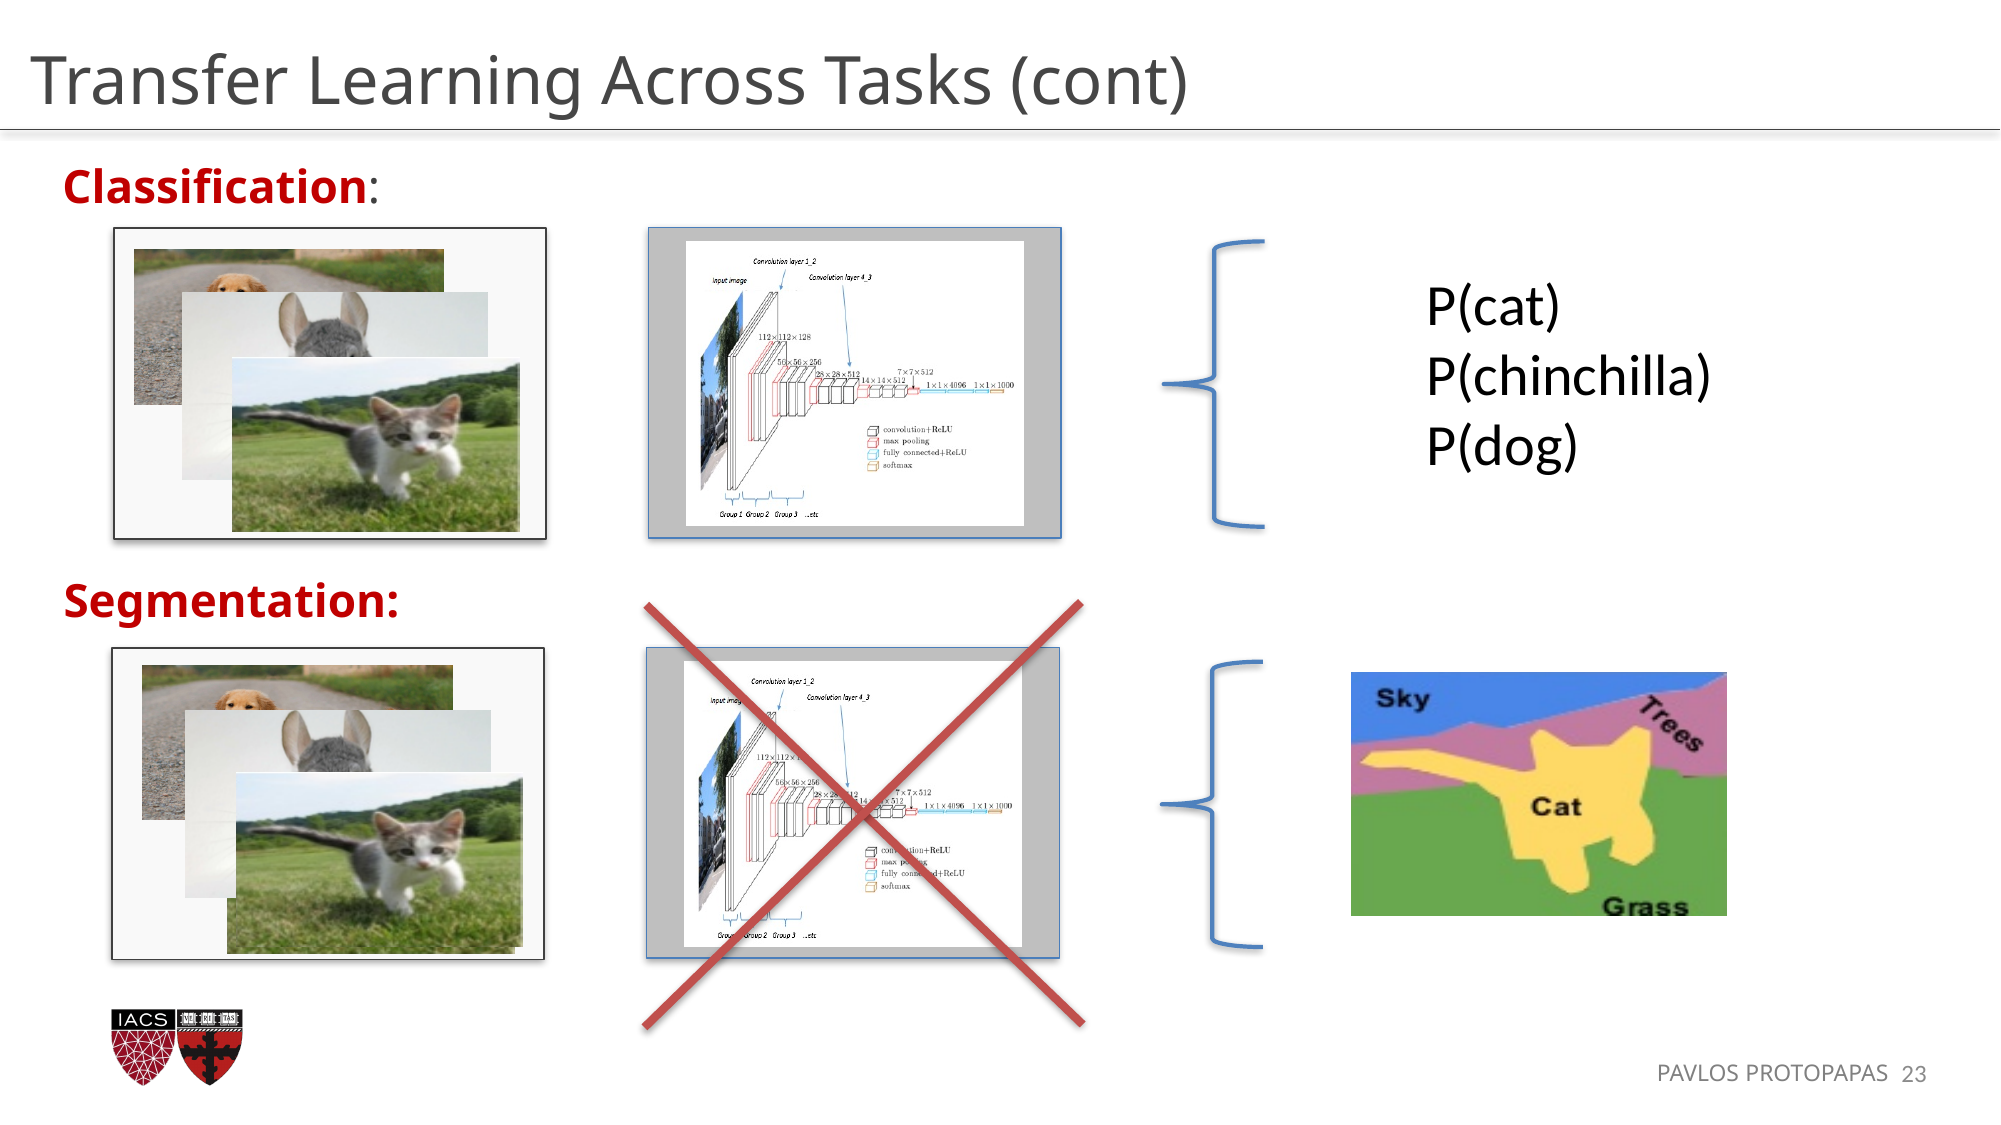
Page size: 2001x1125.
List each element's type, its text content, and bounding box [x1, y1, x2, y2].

title Transfer Learning Across Tasks (cont) [15, 30, 2000, 156]
picture [109, 1009, 243, 1086]
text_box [644, 601, 1083, 1028]
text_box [53, 563, 1727, 960]
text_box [46, 149, 1731, 540]
slide_number 23 [1475, 1042, 1942, 1103]
